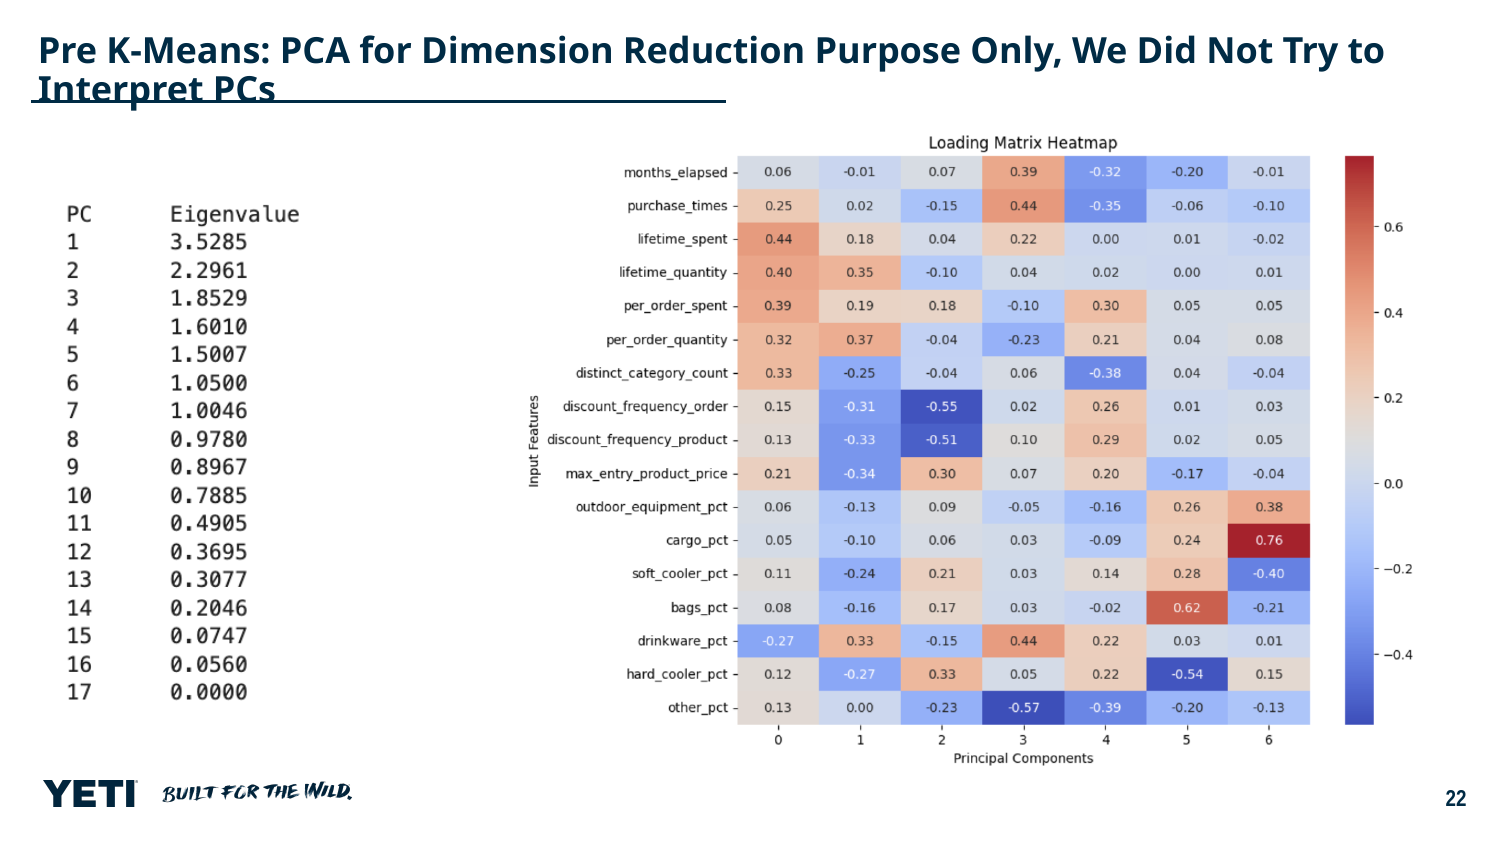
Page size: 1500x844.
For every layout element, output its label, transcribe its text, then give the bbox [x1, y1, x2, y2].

title Pre K-Means: PCA for Dimension Reduction Purpose Only, We Did Not Try to Interpret PCs [26, 26, 1474, 116]
picture [43, 757, 385, 826]
picture [60, 192, 312, 715]
picture [497, 125, 1429, 782]
